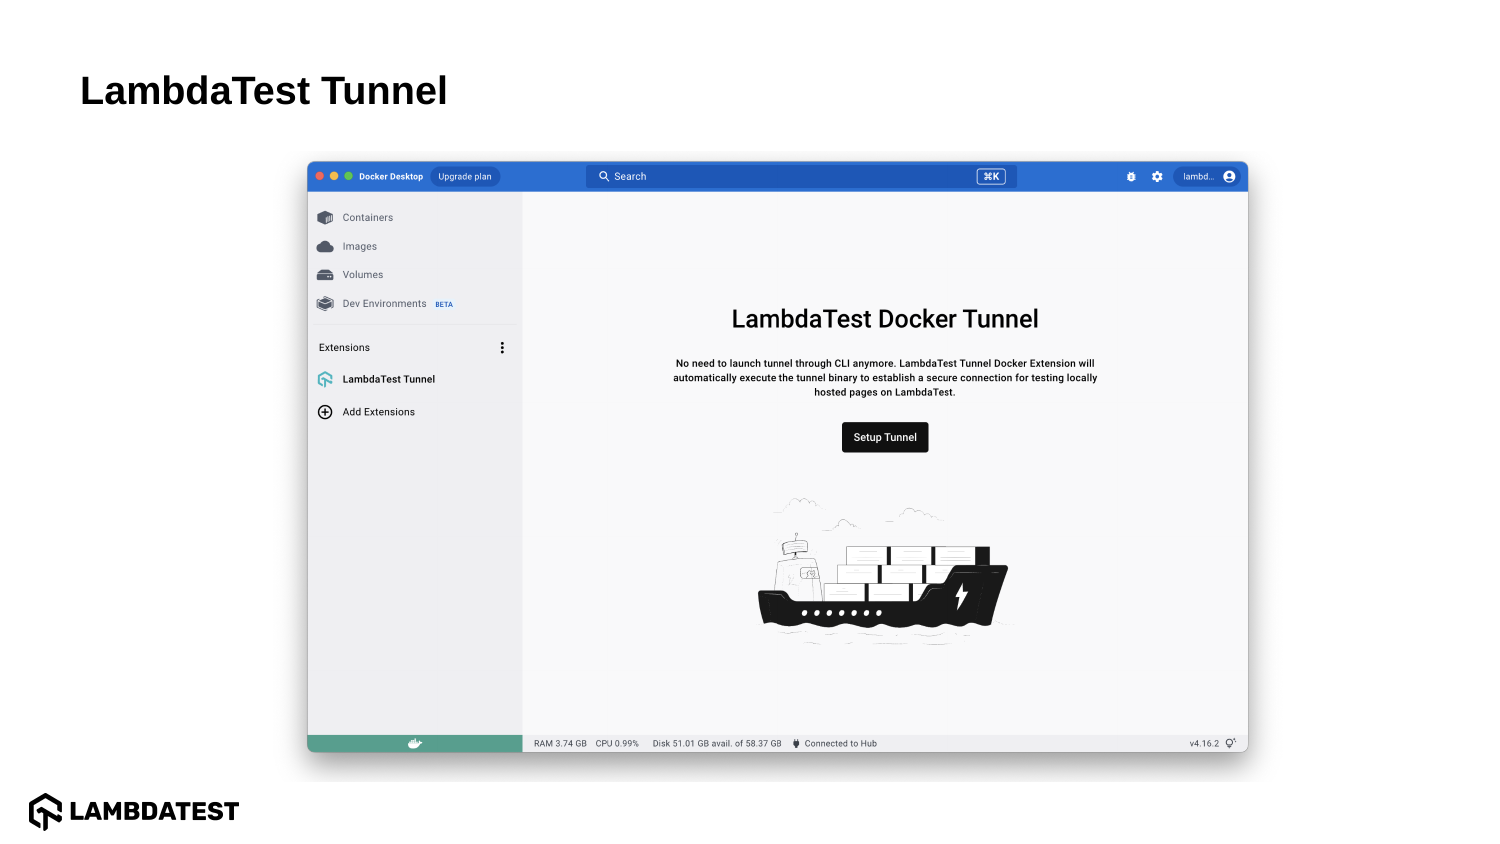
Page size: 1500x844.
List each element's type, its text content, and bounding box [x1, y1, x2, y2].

picture [267, 150, 1288, 782]
text_box LambdaTest Tunnel [65, 50, 558, 128]
picture [29, 793, 240, 831]
